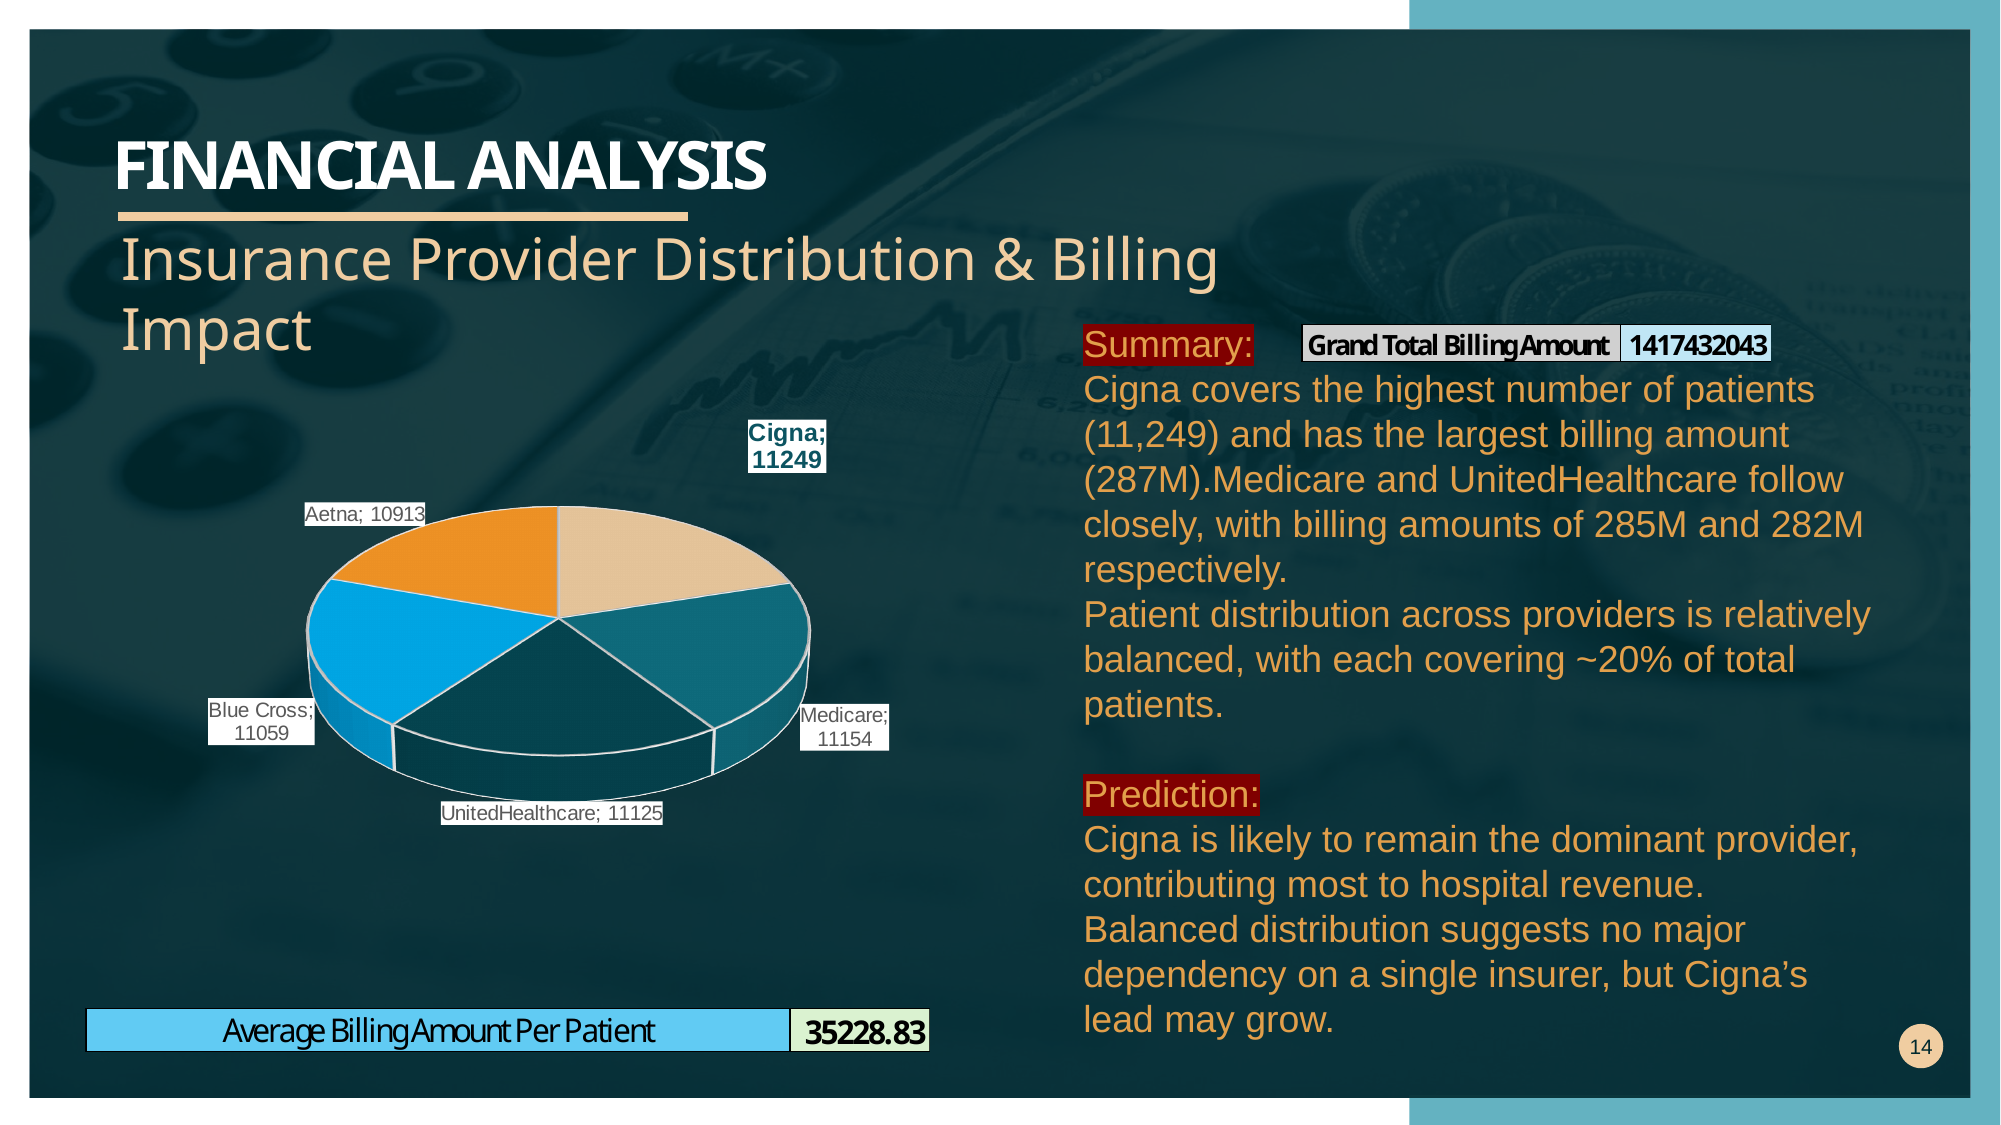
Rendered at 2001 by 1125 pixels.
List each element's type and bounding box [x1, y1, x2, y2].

chart [118, 294, 980, 1024]
picture [29, 29, 1971, 1098]
